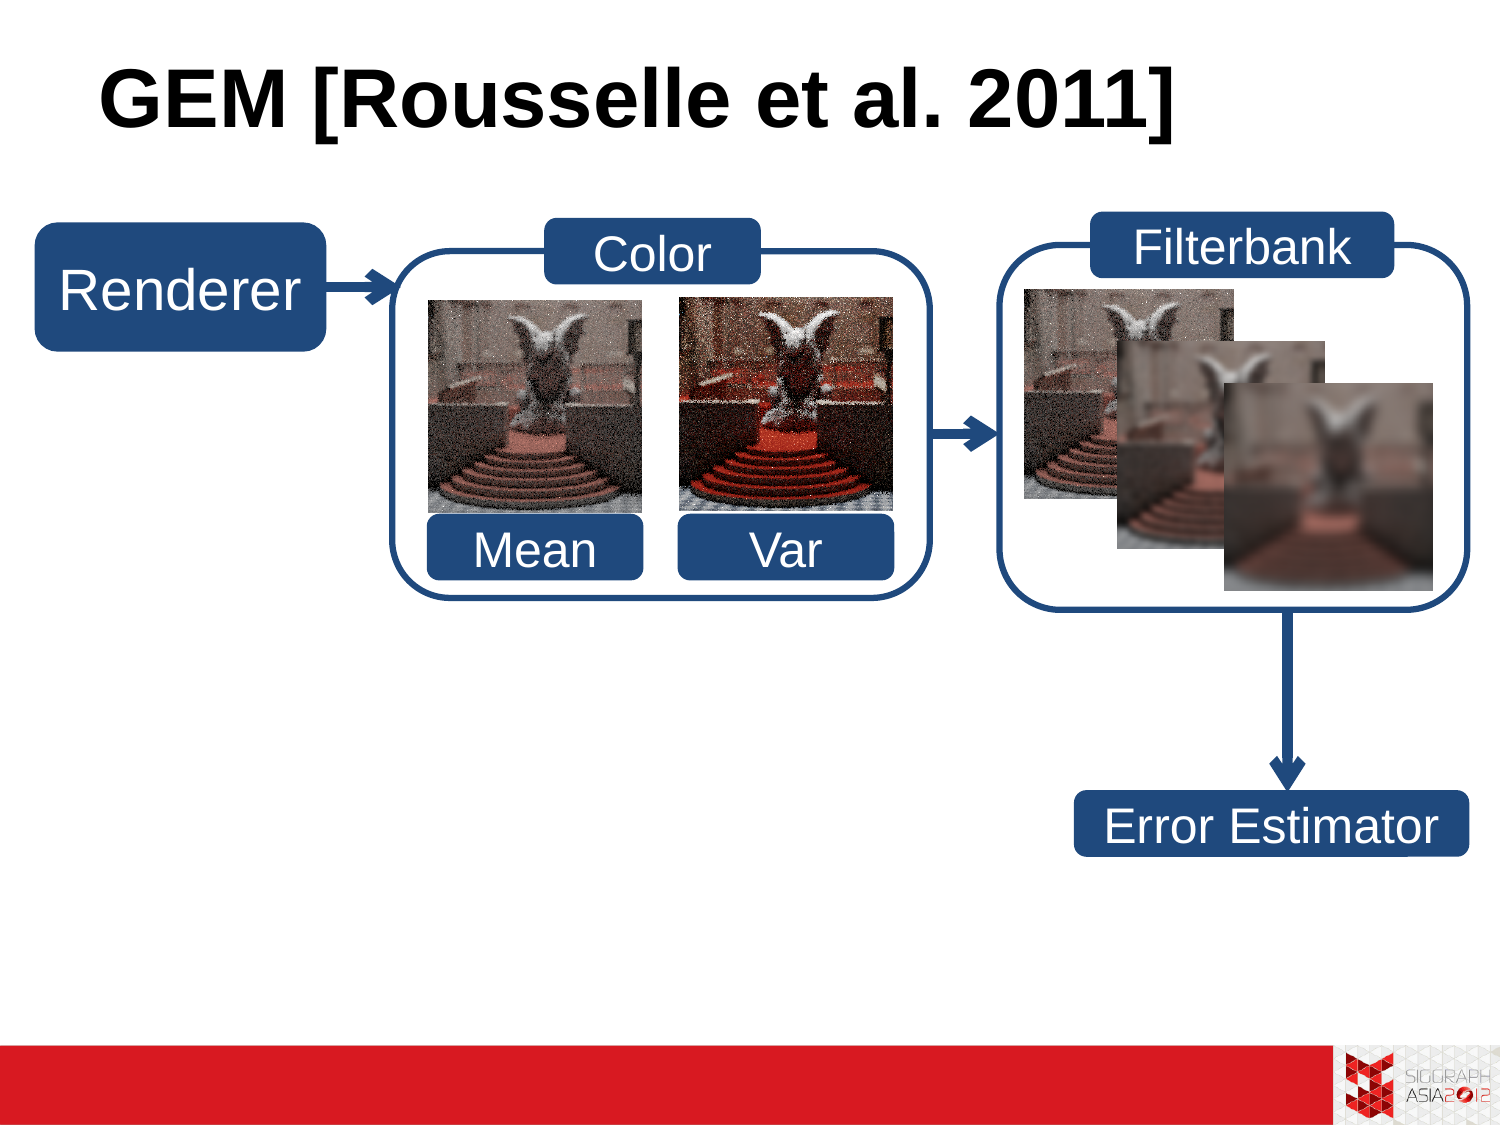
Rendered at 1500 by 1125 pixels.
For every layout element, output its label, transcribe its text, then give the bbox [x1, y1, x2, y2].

picture [0, 0, 1500, 1125]
text_box Renderer [34, 222, 327, 352]
text_box Color [544, 217, 761, 285]
title GEM [Rousselle et al. 2011] [83, 0, 1434, 188]
text_box [390, 249, 932, 601]
text_box Filterbank [1090, 211, 1395, 279]
text_box Error Estimator [1073, 790, 1470, 857]
text_box [997, 242, 1470, 612]
